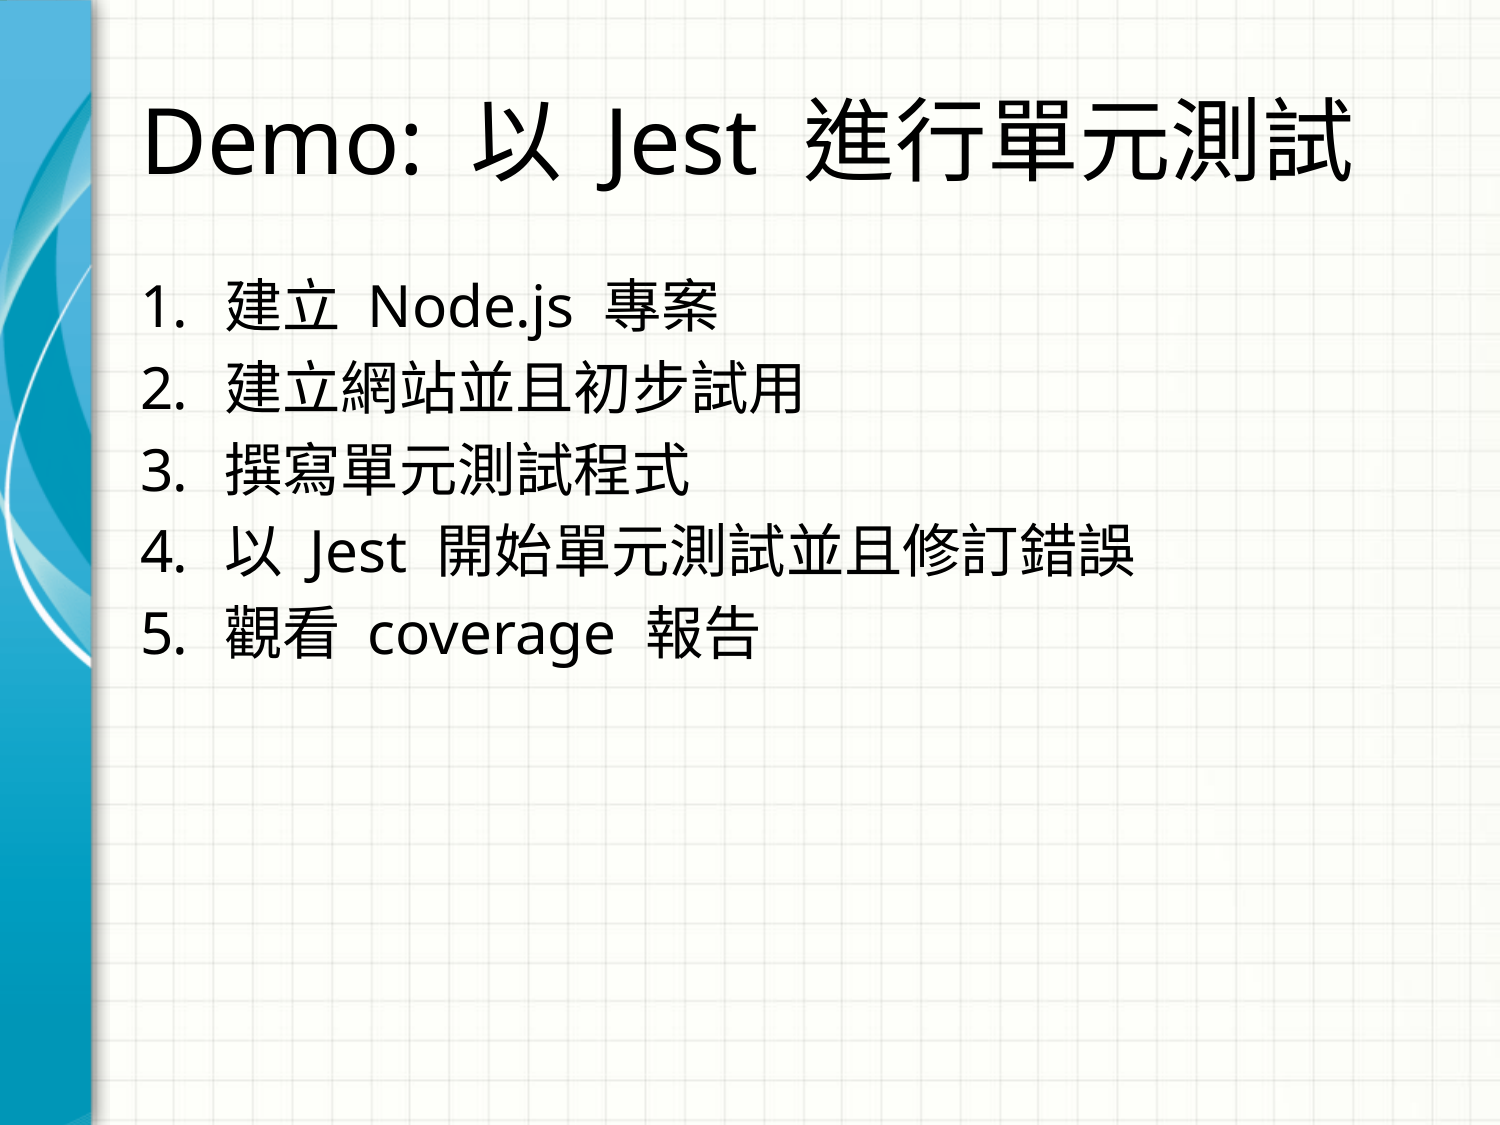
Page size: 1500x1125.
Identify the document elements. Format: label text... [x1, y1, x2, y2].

title Demo: 以 Jest 進行單元測試 [125, 44, 1450, 232]
picture [0, 0, 1500, 1125]
list 建立 Node.js 專案 建立網站並且初步試用 撰寫單元測試程式 以 Jest 開始單元測試並且修訂錯誤 觀看 coverage 報告 [125, 261, 1450, 967]
